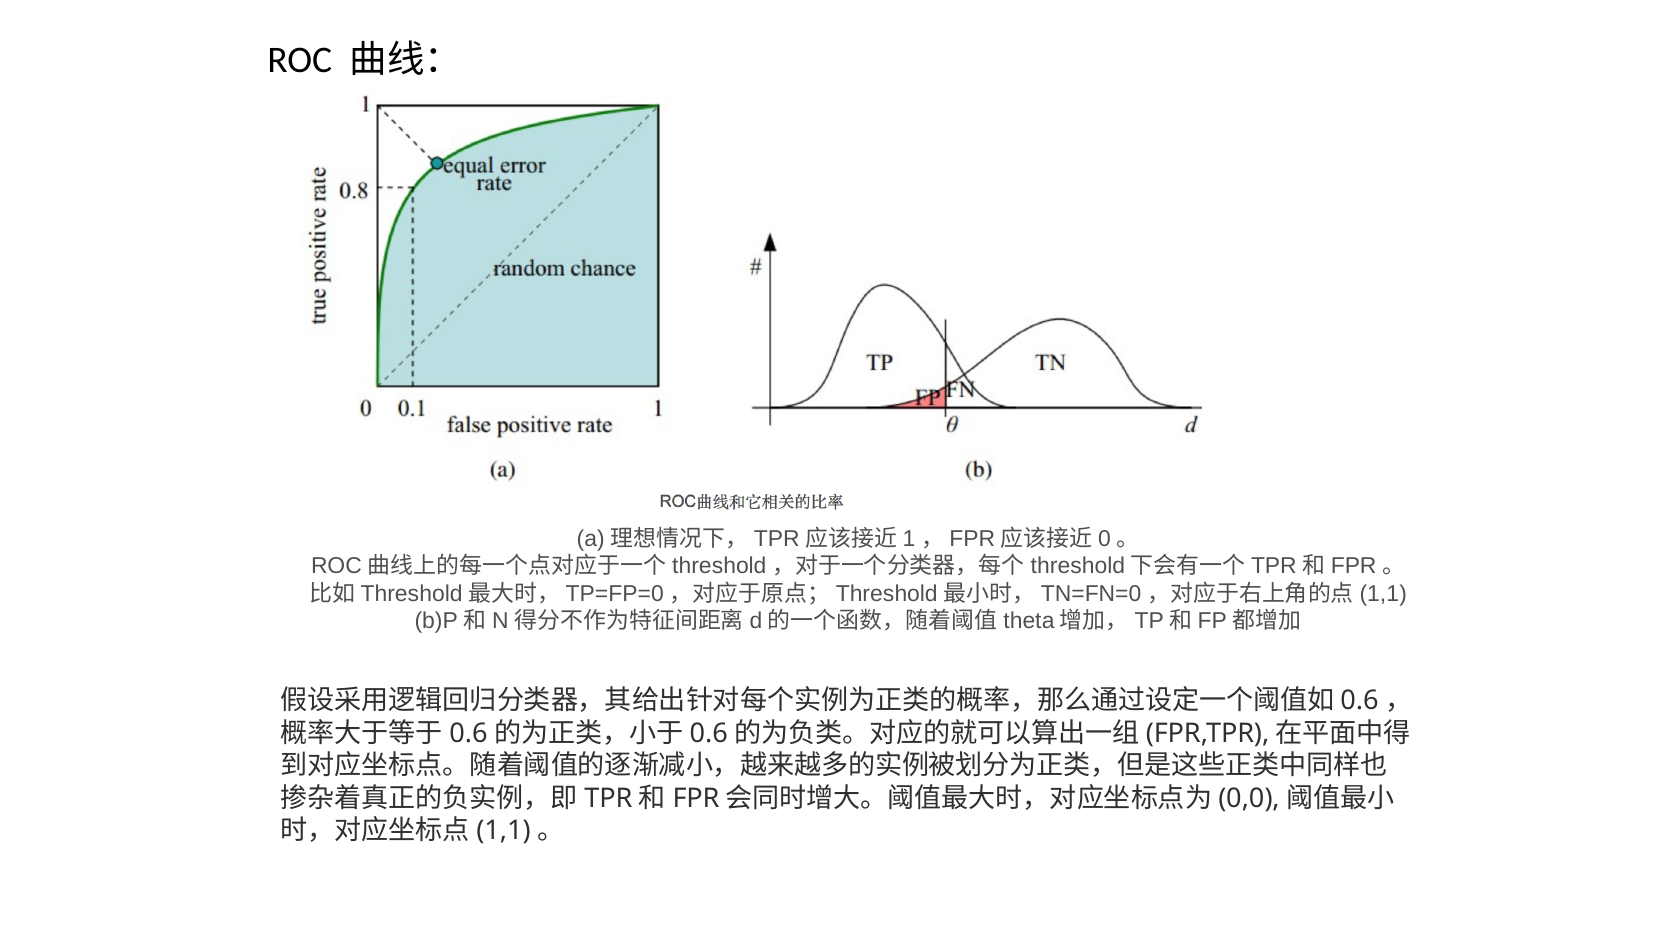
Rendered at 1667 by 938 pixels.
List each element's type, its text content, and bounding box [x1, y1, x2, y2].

text_box 假设采用逻辑回归分类器，其给出针对每个实例为正类的概率，那么通过设定一个阈值如0.6，概率大于等于0.6的为正类，小于0.6的为负类。对应的就可以算出一组(FPR,TPR),在平面中得到对应坐标点。随着阈值的逐渐减小，越来越多的实例被划分为正类，但是这些正类中同样也掺杂着真正的负实例，即TPR和FPR会同时增大。阈值最大时，对应坐标点为(0,0),阈值最小时，对应坐标点(1,1)。 [266, 675, 1430, 853]
text_box ROC 曲线： [252, 27, 477, 88]
text_box (a)理想情况下，TPR应该接近1，FPR应该接近0。 ROC曲线上的每一个点对应于一个threshold，对于一个分类器，每个threshold下会有一个TPR和FPR。 比如Threshold最大时，TP=FP=0，对应于原点；Threshold最小时，TN=FN=0，对应于右上角的点(1,1) (b)P和N得分不作为特征间距离d的一个函数，随着阈值theta增加，TP和FP都增加 [286, 516, 1430, 641]
picture [286, 81, 1217, 517]
